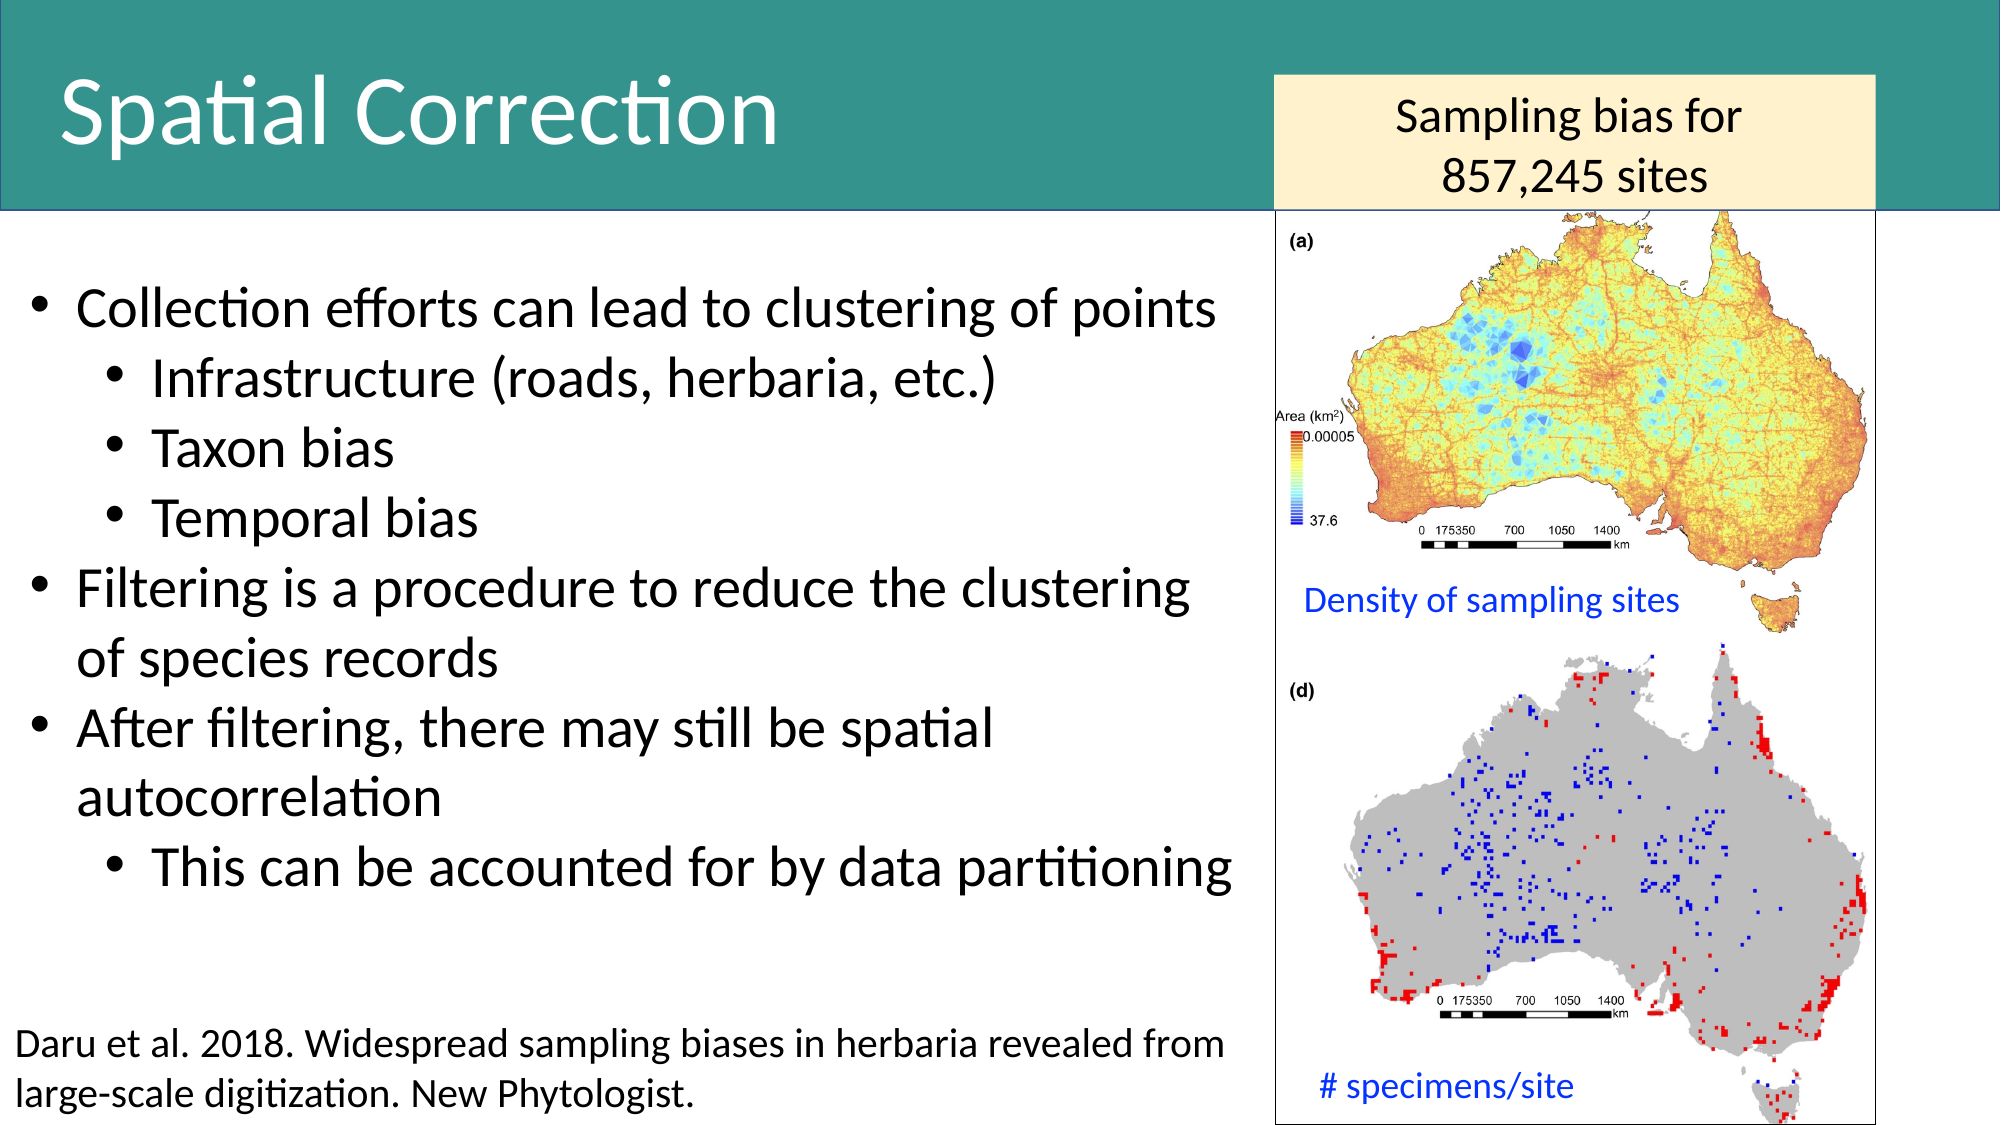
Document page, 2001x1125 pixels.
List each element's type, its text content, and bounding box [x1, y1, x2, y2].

text_box Sampling bias for 857,245 sites [1274, 74, 1876, 210]
text_box Daru et al. 2018. Widespread sampling biases in herbaria revealed from large-scale digitization. New Phytologist. [0, 1008, 1275, 1124]
picture [1275, 201, 1876, 1125]
text_box Collection efforts can lead to clustering of points Infrastructure (roads, herbaria, etc.) Taxon bias Temporal bias Filtering is a procedure to reduce the clustering of species records After filtering, there may still be spatial autocorrelation This can be accounted for by data partitioning [14, 261, 1258, 1008]
text_box Spatial Correction [0, 0, 2000, 211]
